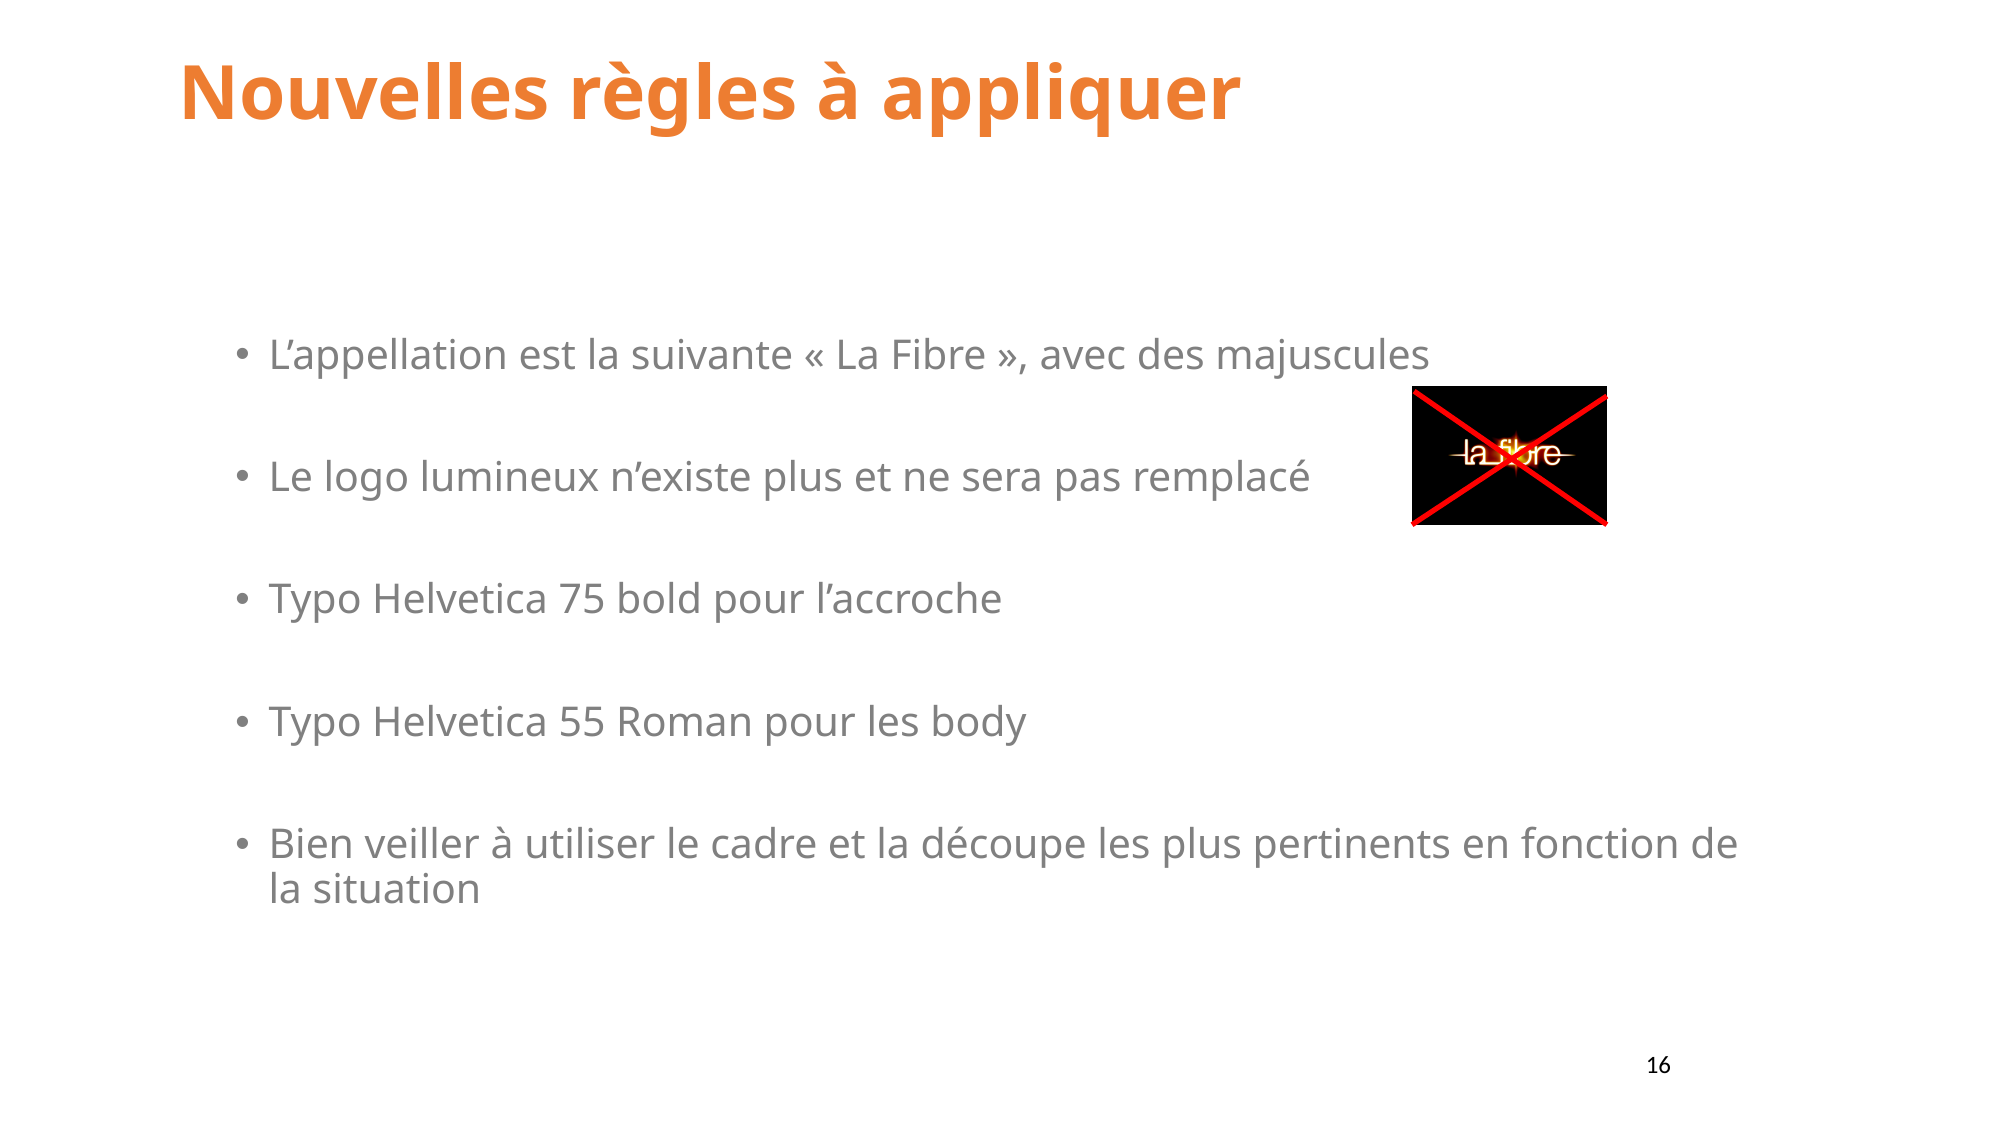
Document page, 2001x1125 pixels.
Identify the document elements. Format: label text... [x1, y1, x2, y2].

title Nouvelles règles à appliquer [163, 14, 1572, 176]
list L’appellation est la suivante « La Fibre », avec des majuscules Le logo lumineux n’existe plus et ne sera pas remplacé Typo Helvetica 75 bold pour l’accroche Typo Helvetica 55 Roman pour les body Bien veiller à utiliser le cadre et la découpe les plus pertinents en fonction de la situation [220, 326, 1780, 1047]
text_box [1412, 395, 1607, 525]
slide_number 16 [1307, 1024, 1687, 1103]
picture [1411, 386, 1607, 525]
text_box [1414, 391, 1607, 395]
